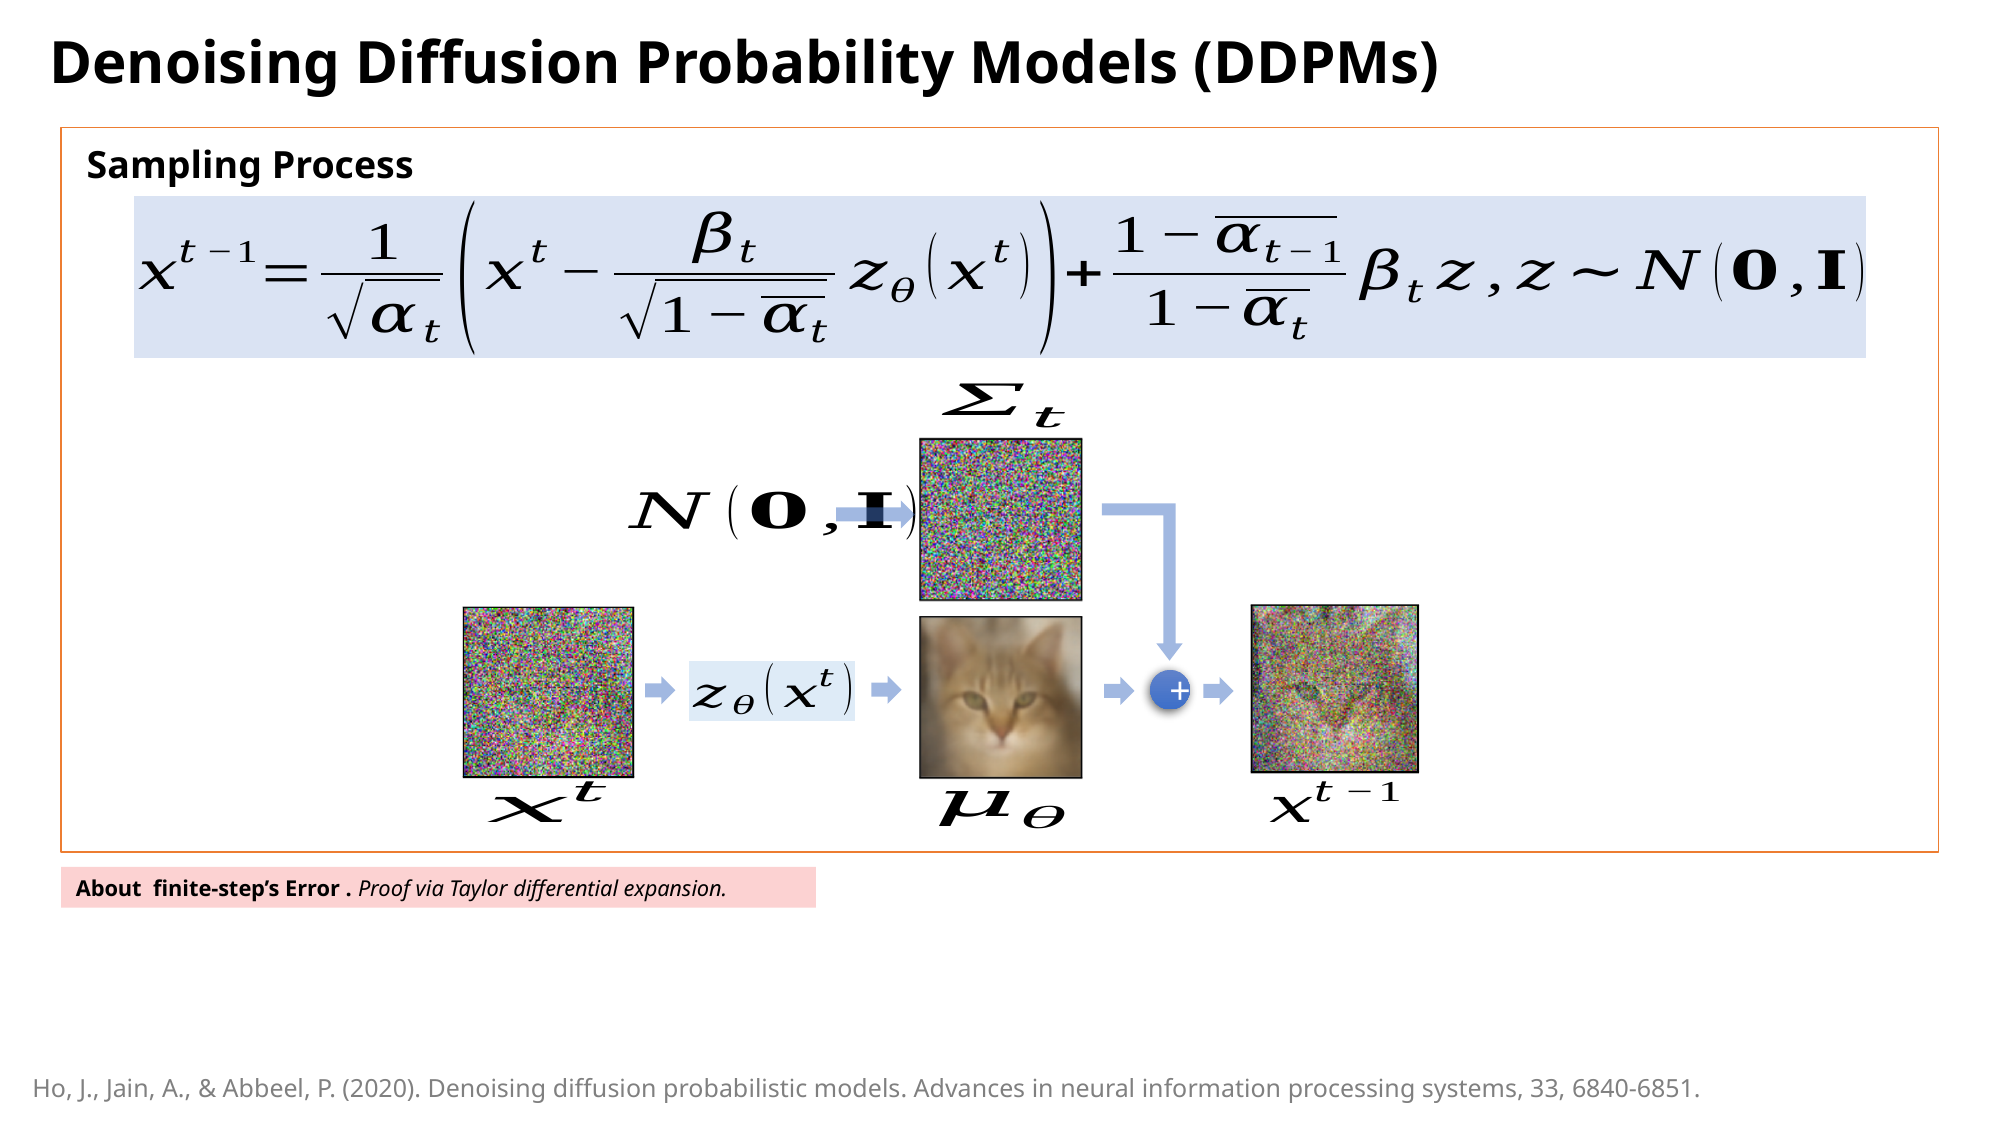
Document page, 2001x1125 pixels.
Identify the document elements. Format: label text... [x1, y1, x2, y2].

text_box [459, 373, 1421, 835]
text_box [61, 127, 1939, 852]
title Denoising Diffusion Probability Models (DDPMs) [34, 2, 1760, 128]
text_box Sampling Process [71, 133, 857, 194]
text_box Ho, J., Jain, A., & Abbeel, P. (2020). Denoising diffusion probabilistic models. Advances in neural information processing systems, 33, 6840-6851. [17, 1065, 1887, 1111]
